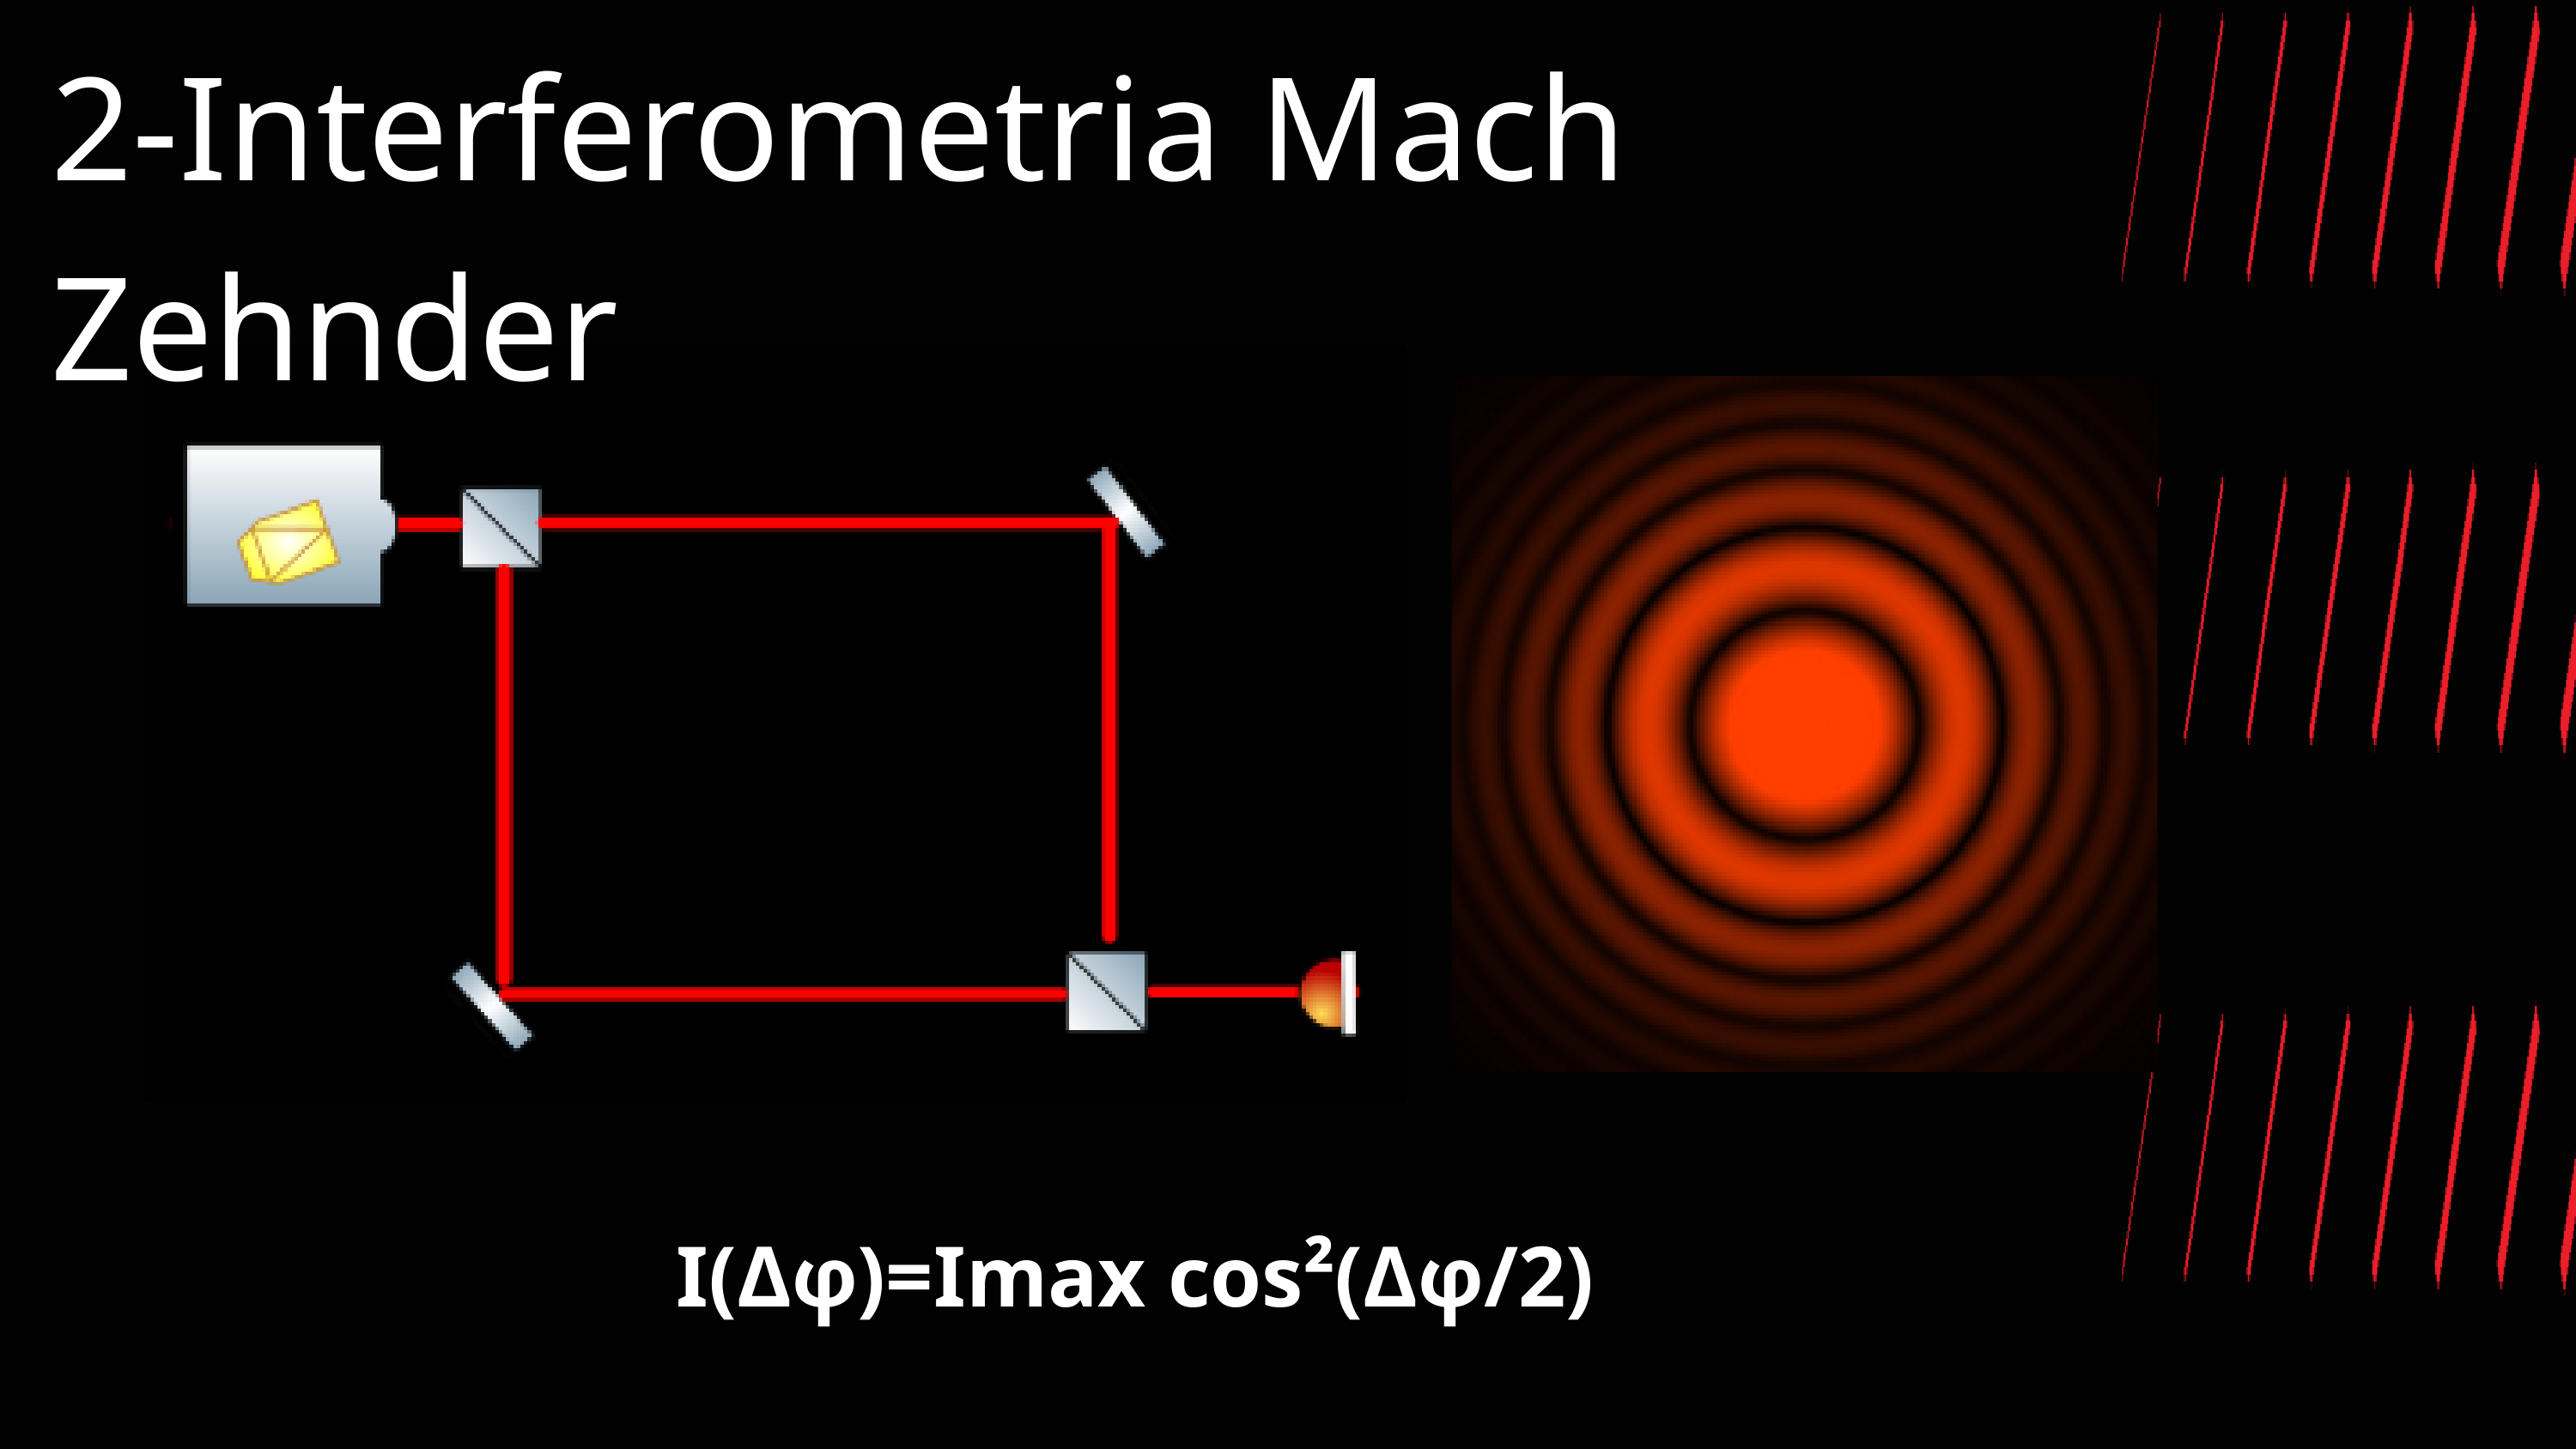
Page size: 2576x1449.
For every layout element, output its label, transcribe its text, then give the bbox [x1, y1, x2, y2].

text_box [144, 409, 1406, 1102]
text_box [2122, 0, 2576, 1449]
text_box 2-Interferometria Mach Zehnder [51, 9, 1702, 409]
text_box I(Δφ)=Imax cos²(Δφ/2) [644, 1198, 1627, 1324]
text_box [1451, 376, 2158, 1072]
